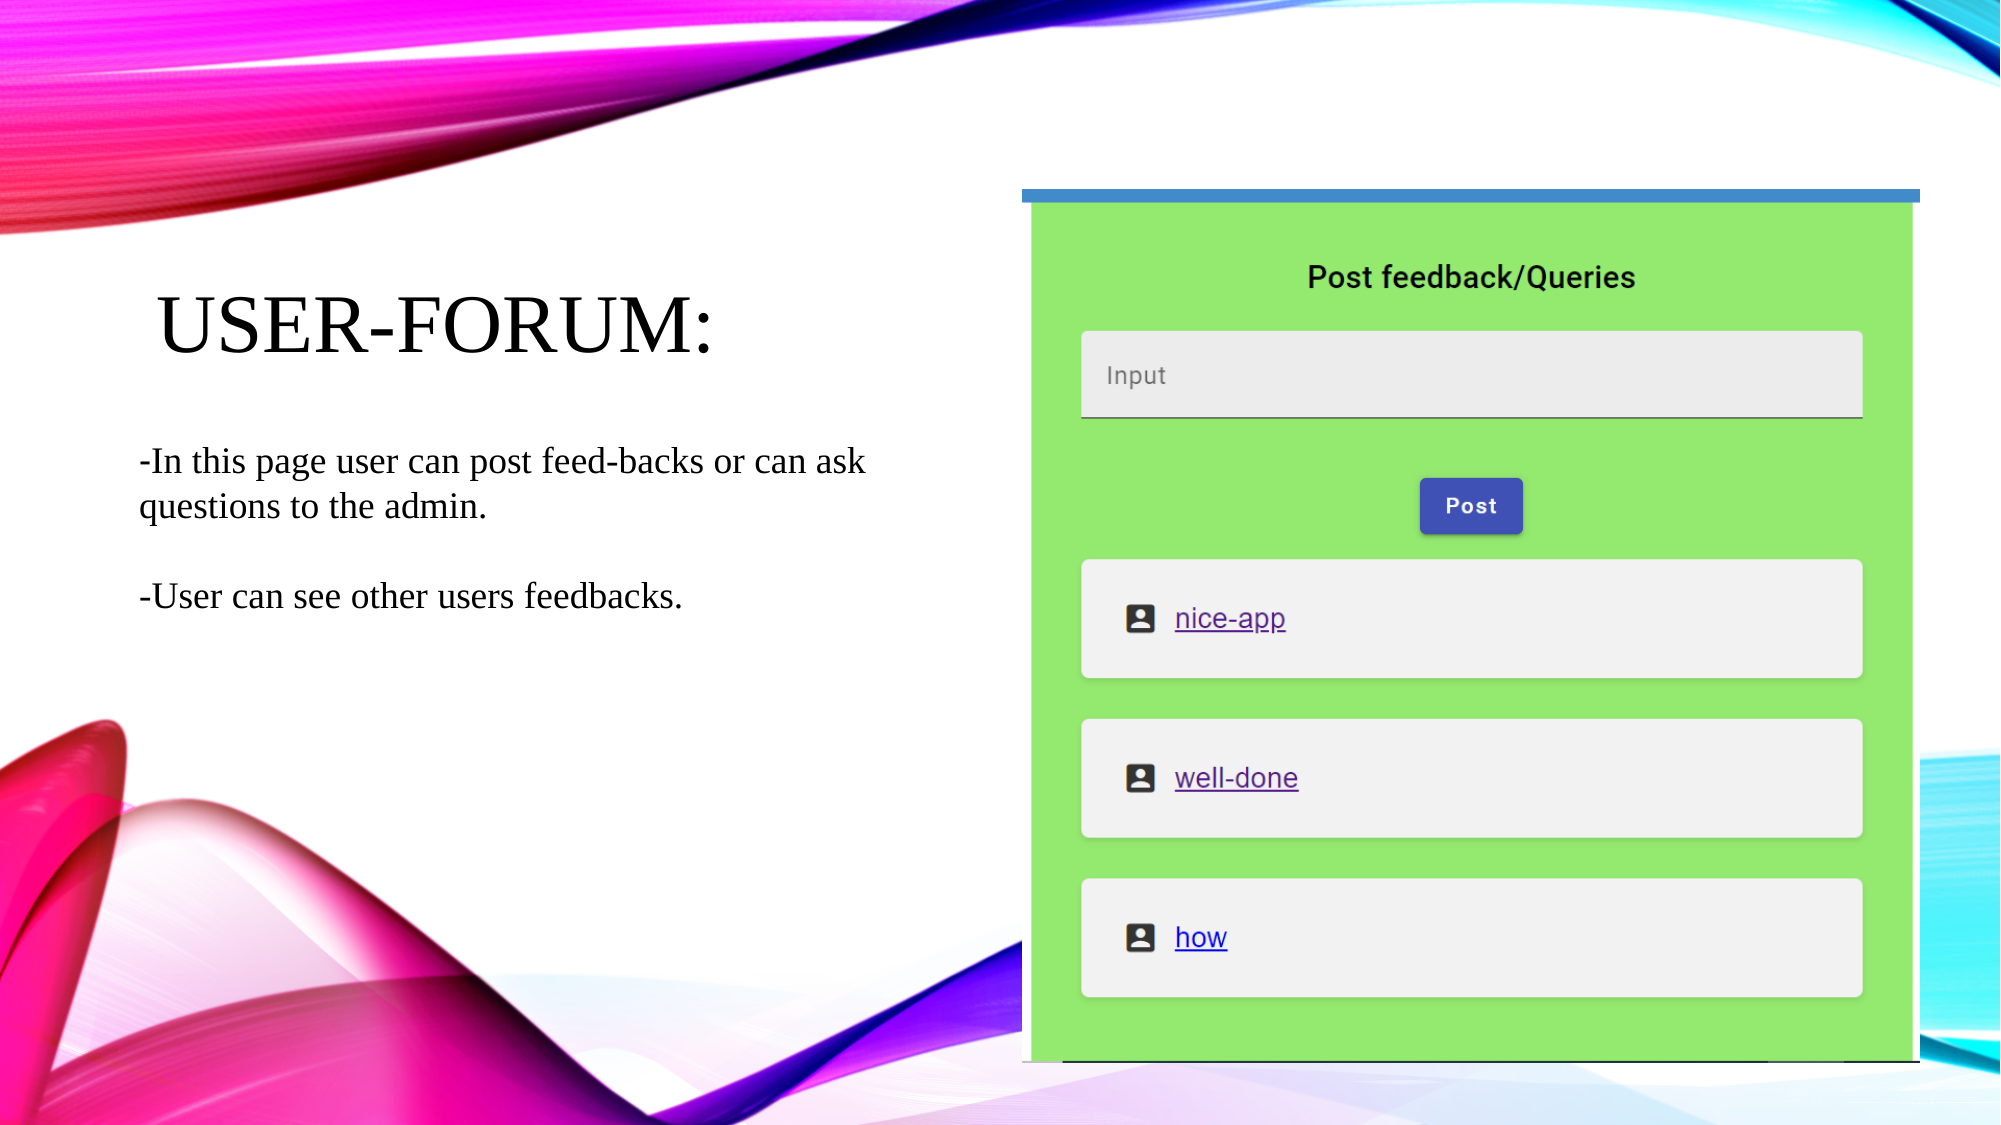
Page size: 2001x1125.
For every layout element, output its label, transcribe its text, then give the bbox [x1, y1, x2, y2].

picture [1910, 0, 2000, 45]
title User-Forum: [141, 172, 1604, 379]
picture [0, 0, 2000, 1125]
text_box -In this page user can post feed-backs or can ask questions to the admin. -User can see other users feedbacks. [124, 429, 910, 624]
picture [1890, 0, 2000, 75]
